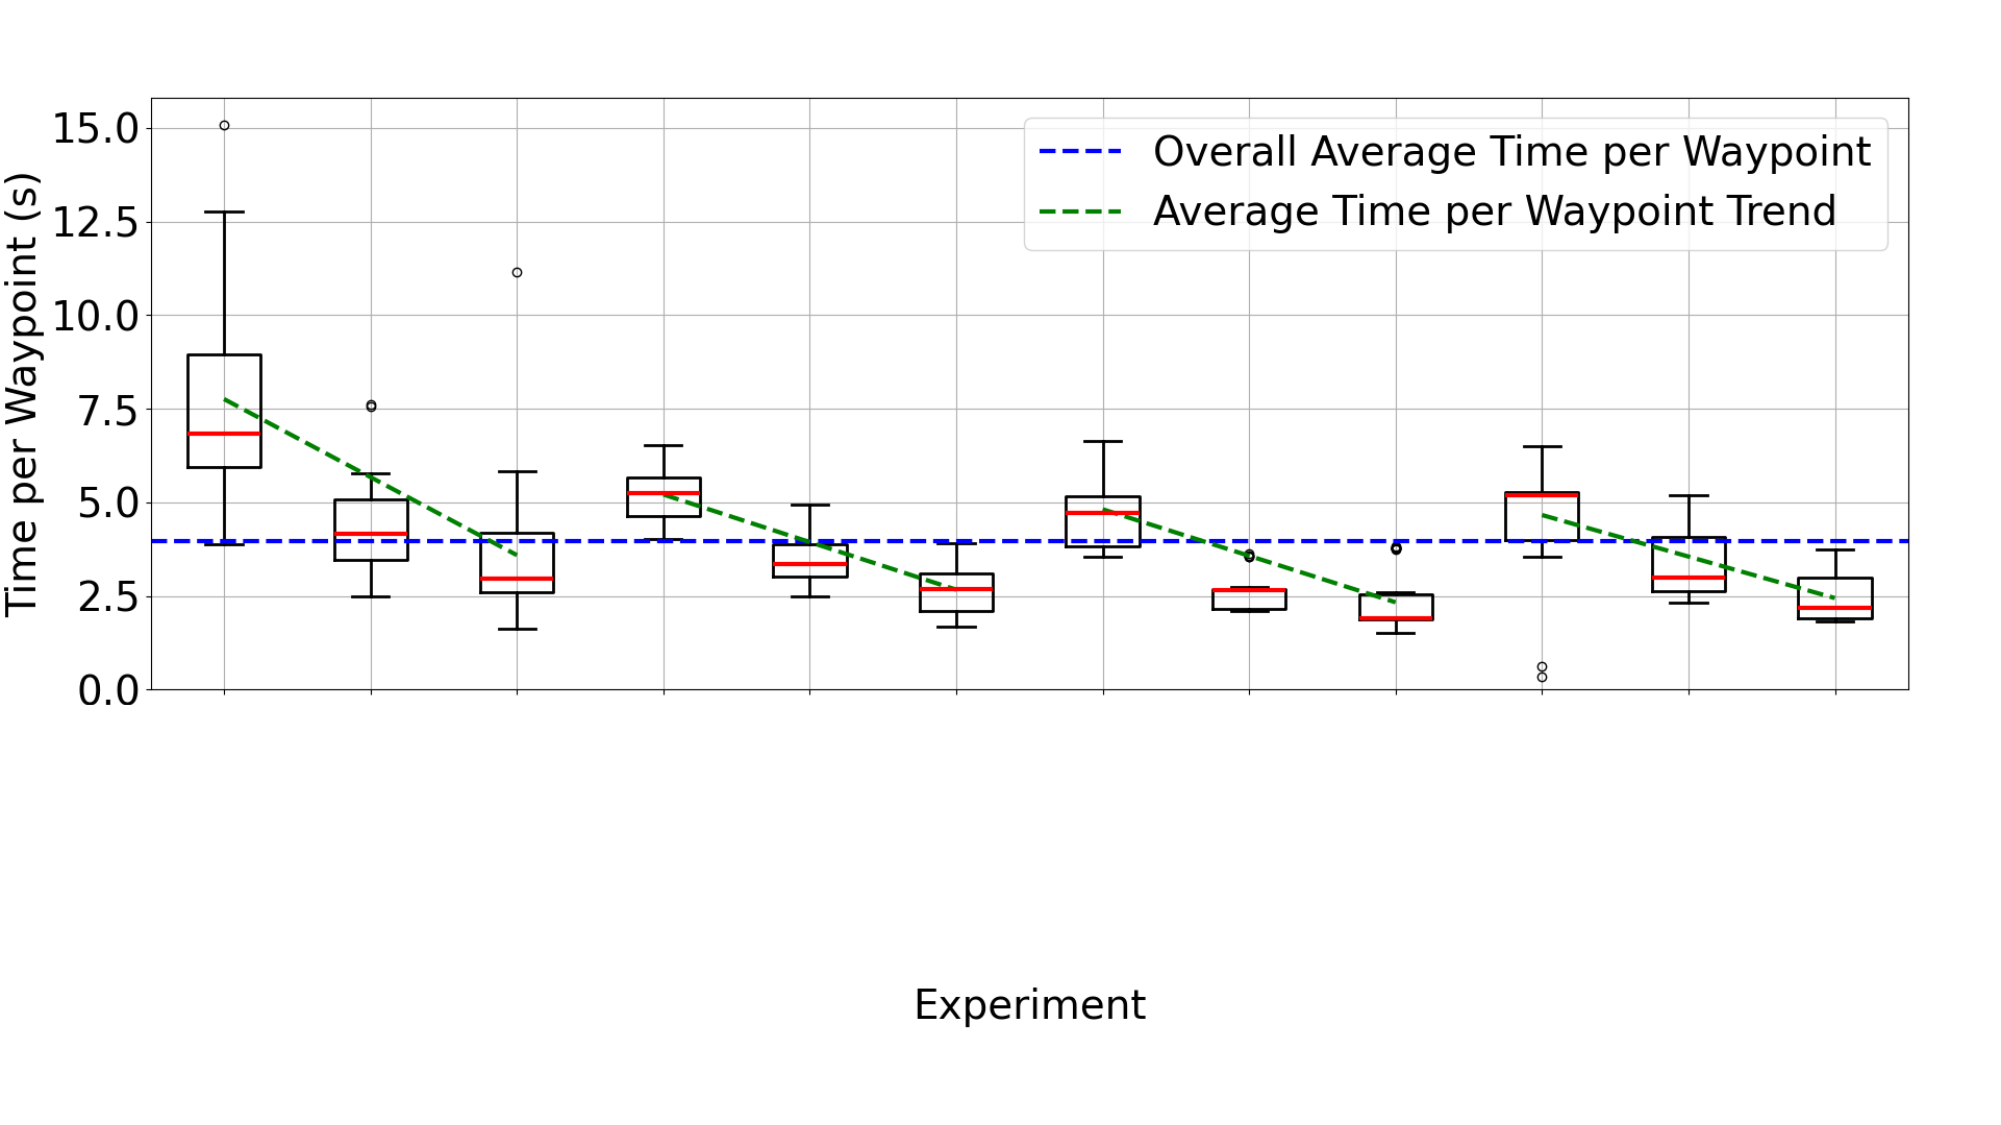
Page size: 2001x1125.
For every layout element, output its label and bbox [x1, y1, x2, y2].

text_box [0, 54, 2000, 1071]
